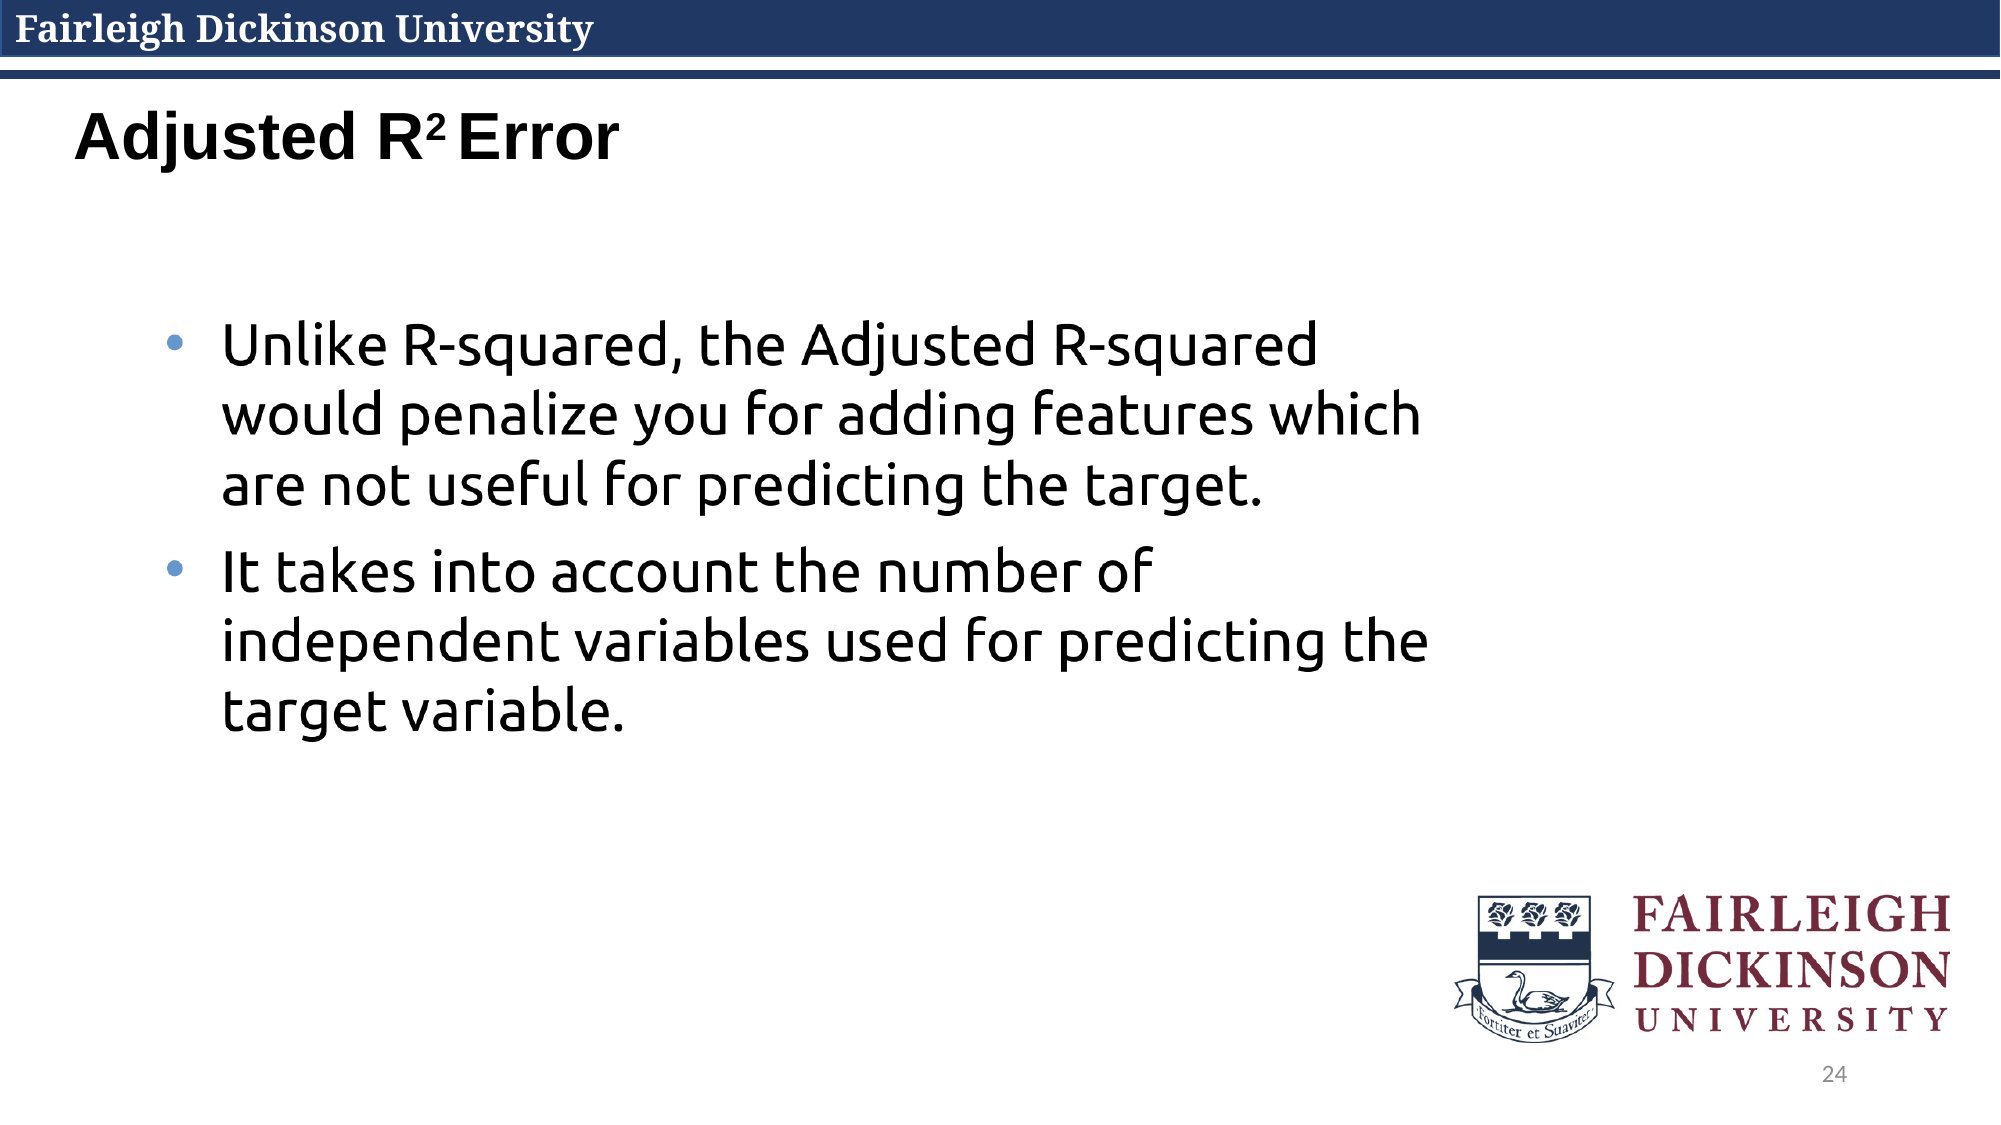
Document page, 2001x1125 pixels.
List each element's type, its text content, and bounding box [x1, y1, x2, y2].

title Adjusted R2 Error [71, 36, 1443, 74]
picture [154, 306, 1484, 753]
slide_number 24 [1412, 1042, 1863, 1103]
title Adjusted R2 Error [71, 75, 1443, 228]
picture [1454, 894, 1950, 1043]
text_box Fairleigh Dickinson University [0, 0, 2000, 57]
